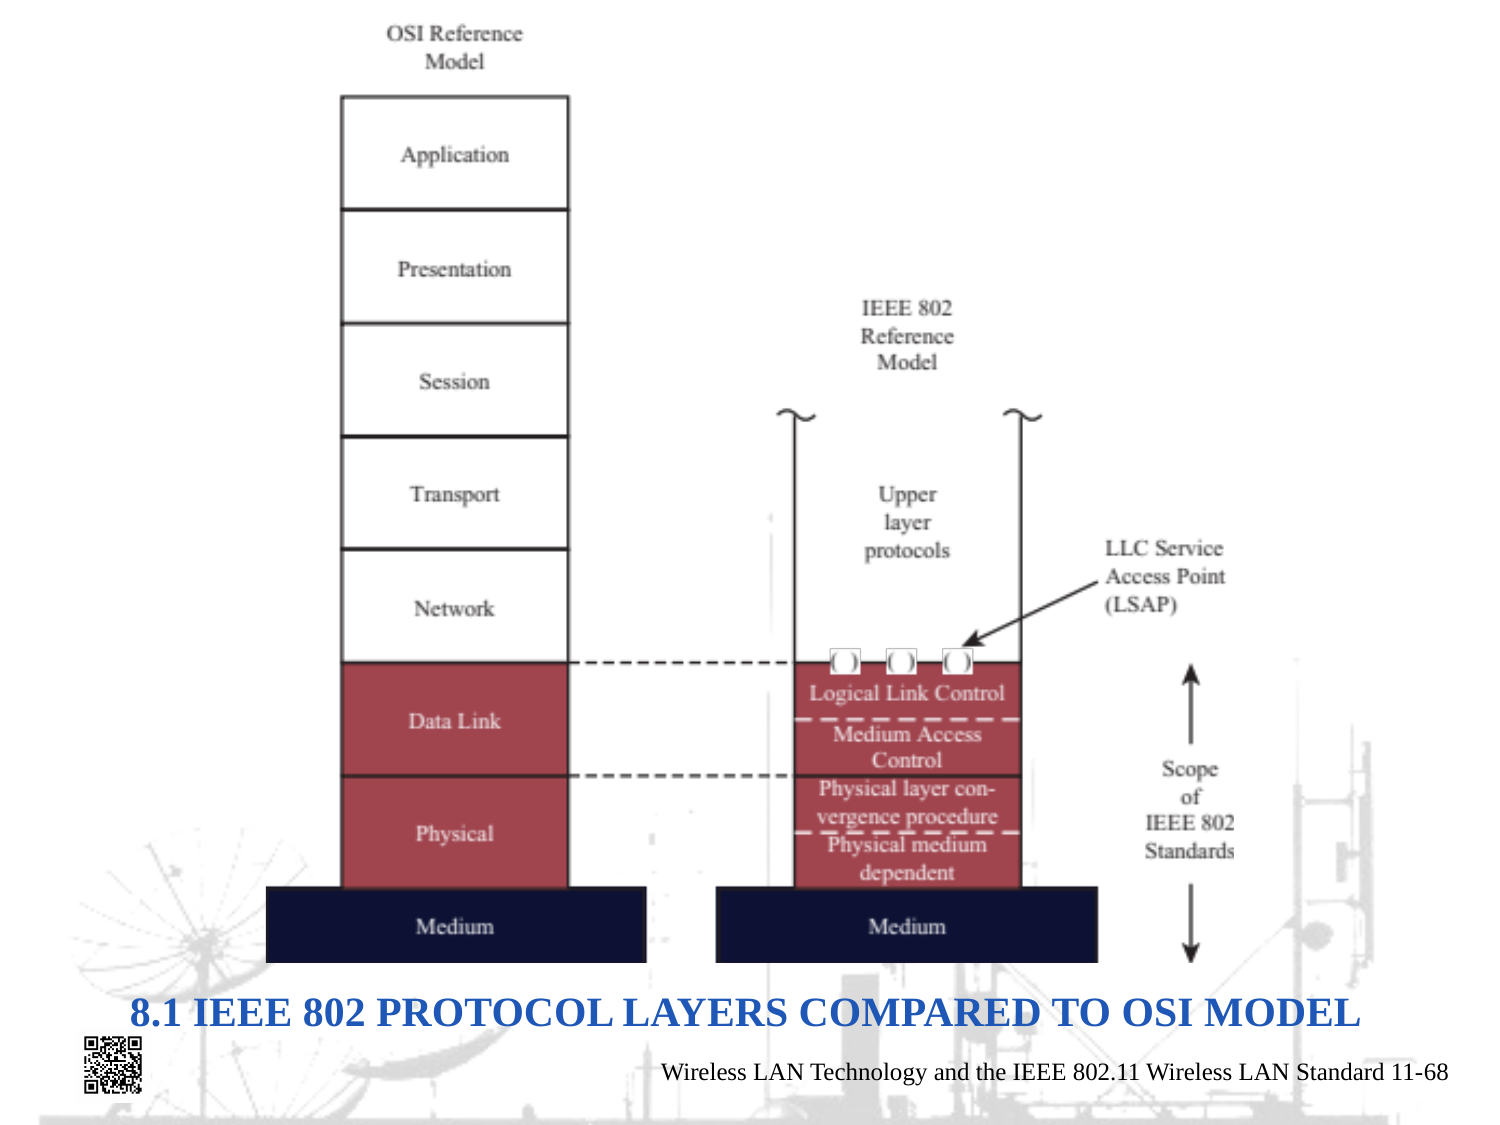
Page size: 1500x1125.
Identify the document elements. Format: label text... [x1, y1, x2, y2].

title 8.1 IEEE 802 Protocol Layers Compared to OSI Model [75, 977, 1425, 1043]
slide_number Wireless LAN Technology and the IEEE 802.11 Wireless LAN Standard 11-68 [525, 1040, 1464, 1101]
picture [35, 22, 1465, 963]
picture [75, 1027, 151, 1103]
